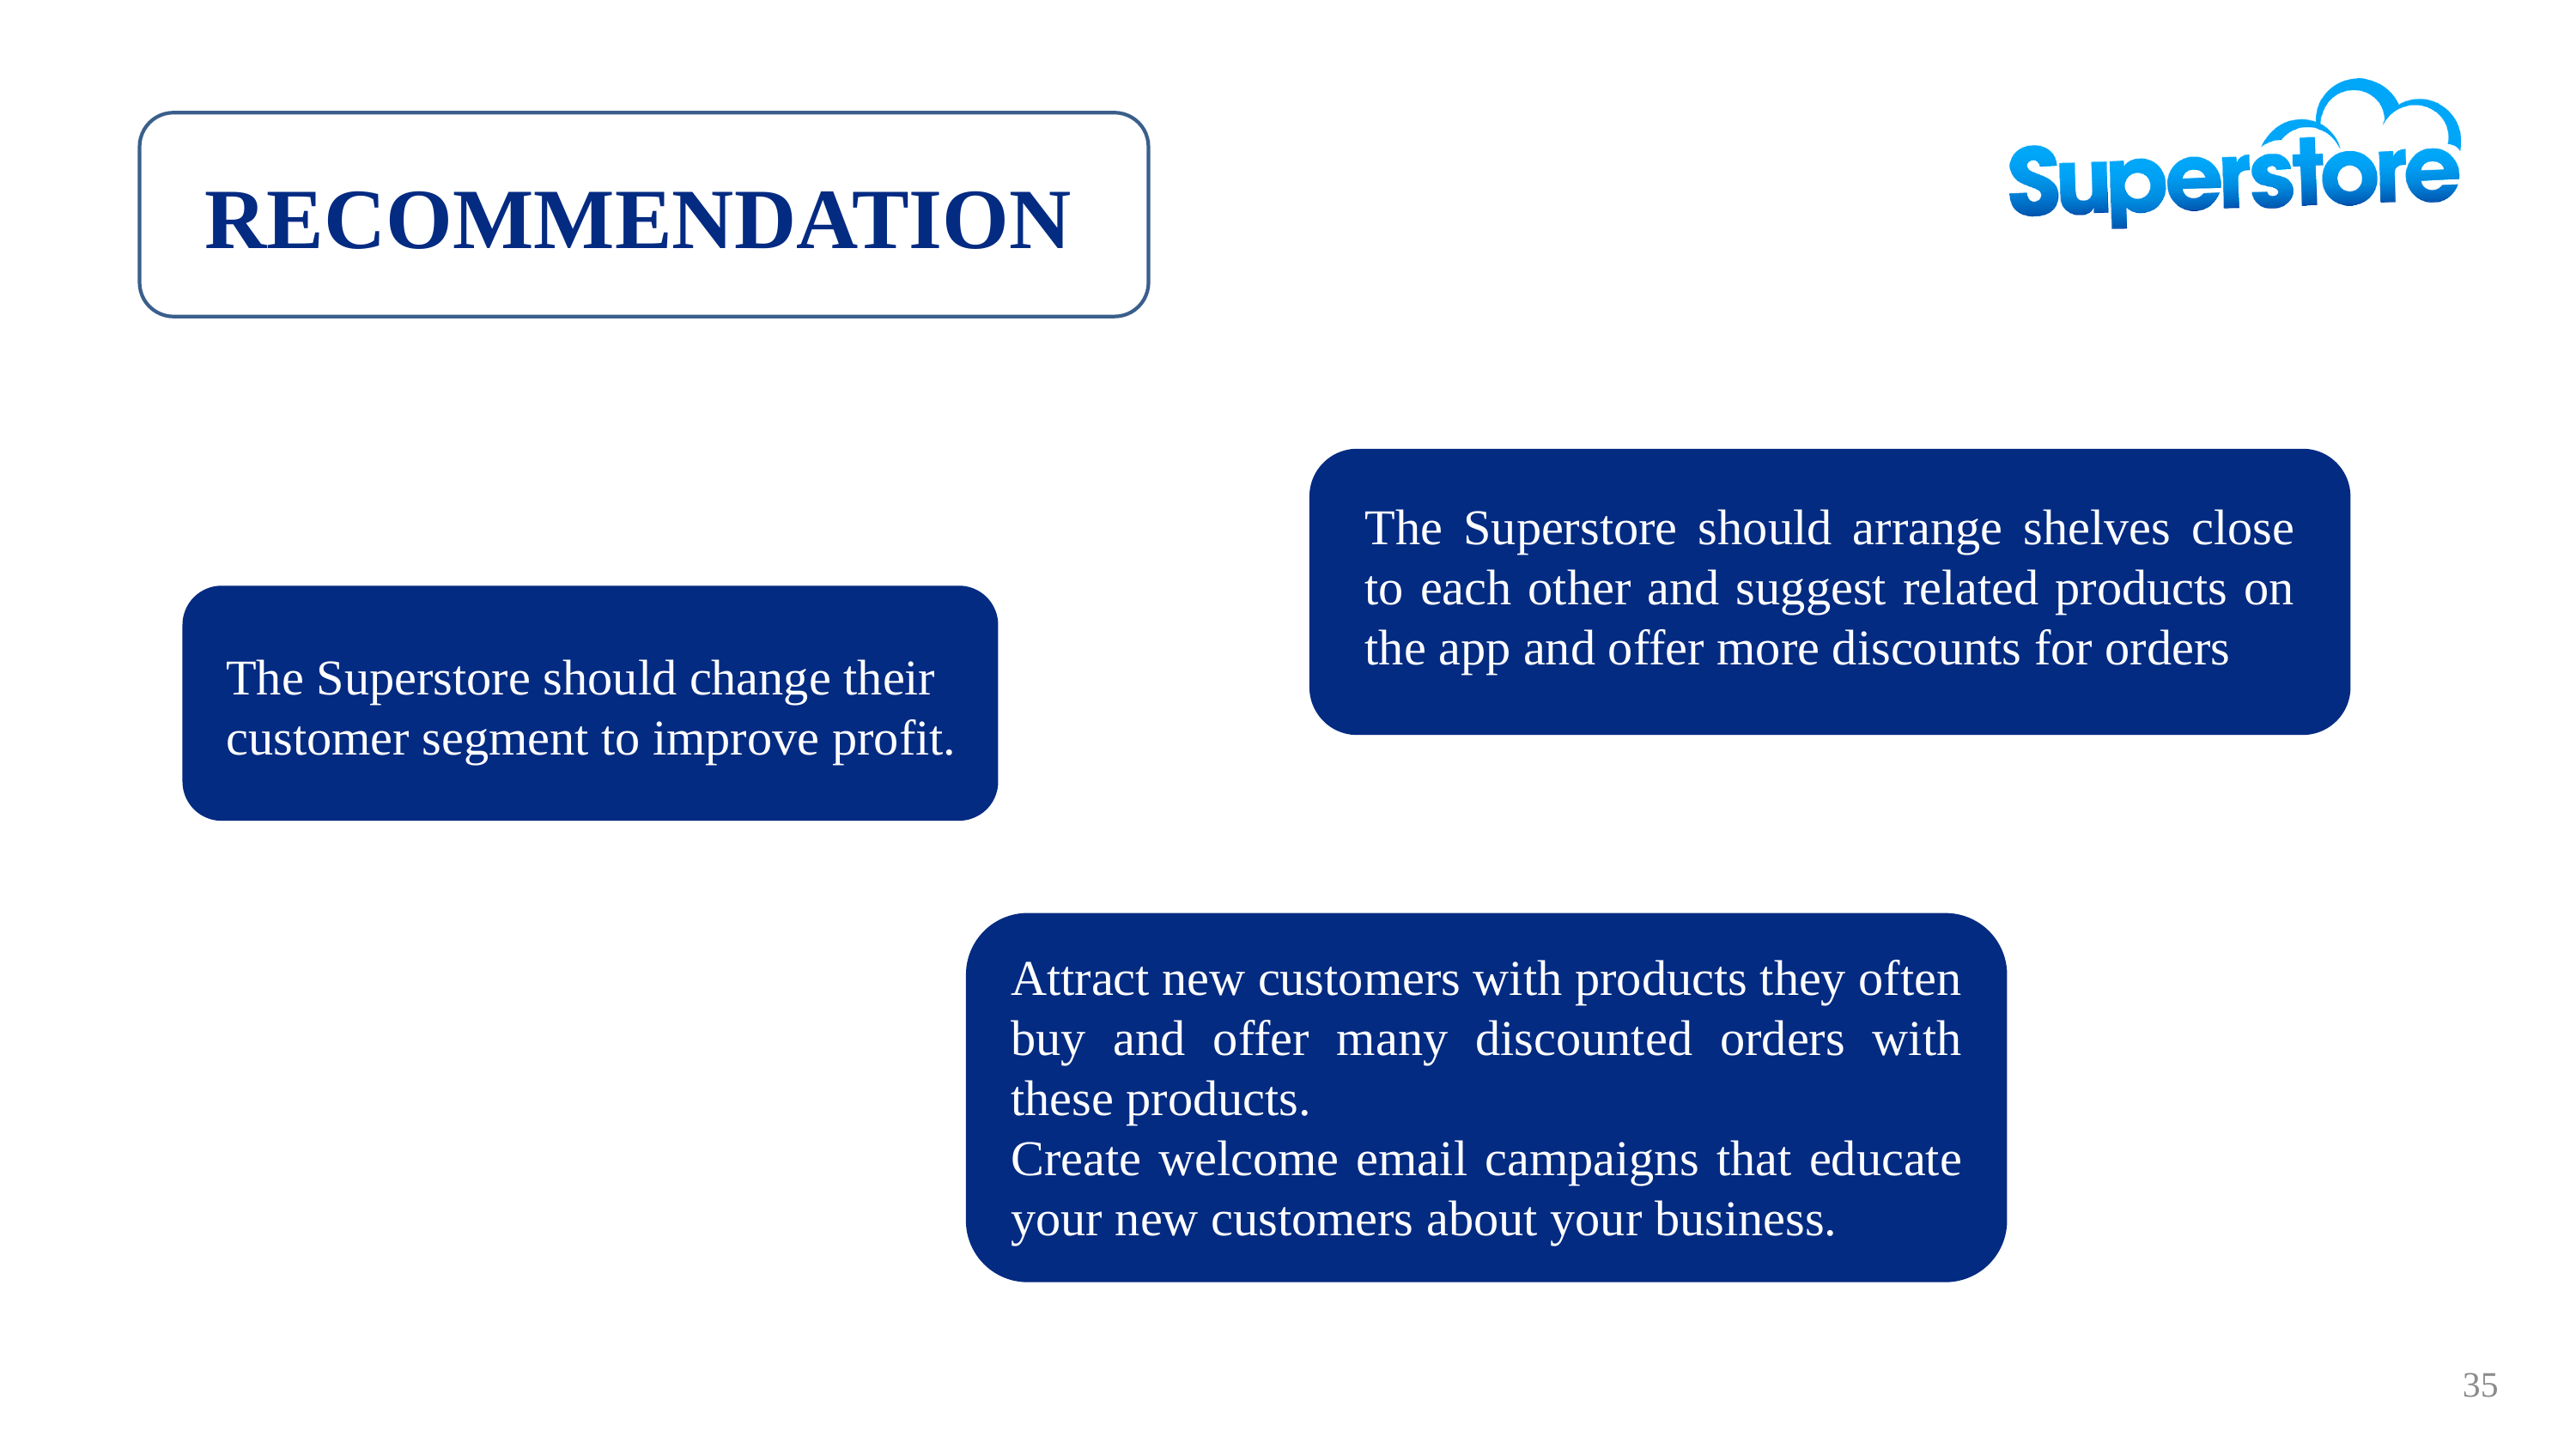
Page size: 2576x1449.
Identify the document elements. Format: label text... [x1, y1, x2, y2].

text_box [180, 584, 1000, 823]
slide_number 35 [2210, 1357, 2512, 1410]
text_box [1307, 446, 2353, 737]
text_box The Superstore should arrange shelves close to each other and suggest related products on the app and offer more discounts for orders [1352, 488, 2308, 682]
text_box [963, 911, 2009, 1284]
picture [2008, 78, 2463, 231]
text_box [137, 111, 1151, 318]
text_box Attract new customers with products they often buy and offer many discounted orders with these products. Create welcome email campaigns that educate your new customers about your business. [998, 938, 1975, 1252]
text_box The Superstore should change their customer segment to improve profit. [213, 638, 1115, 772]
